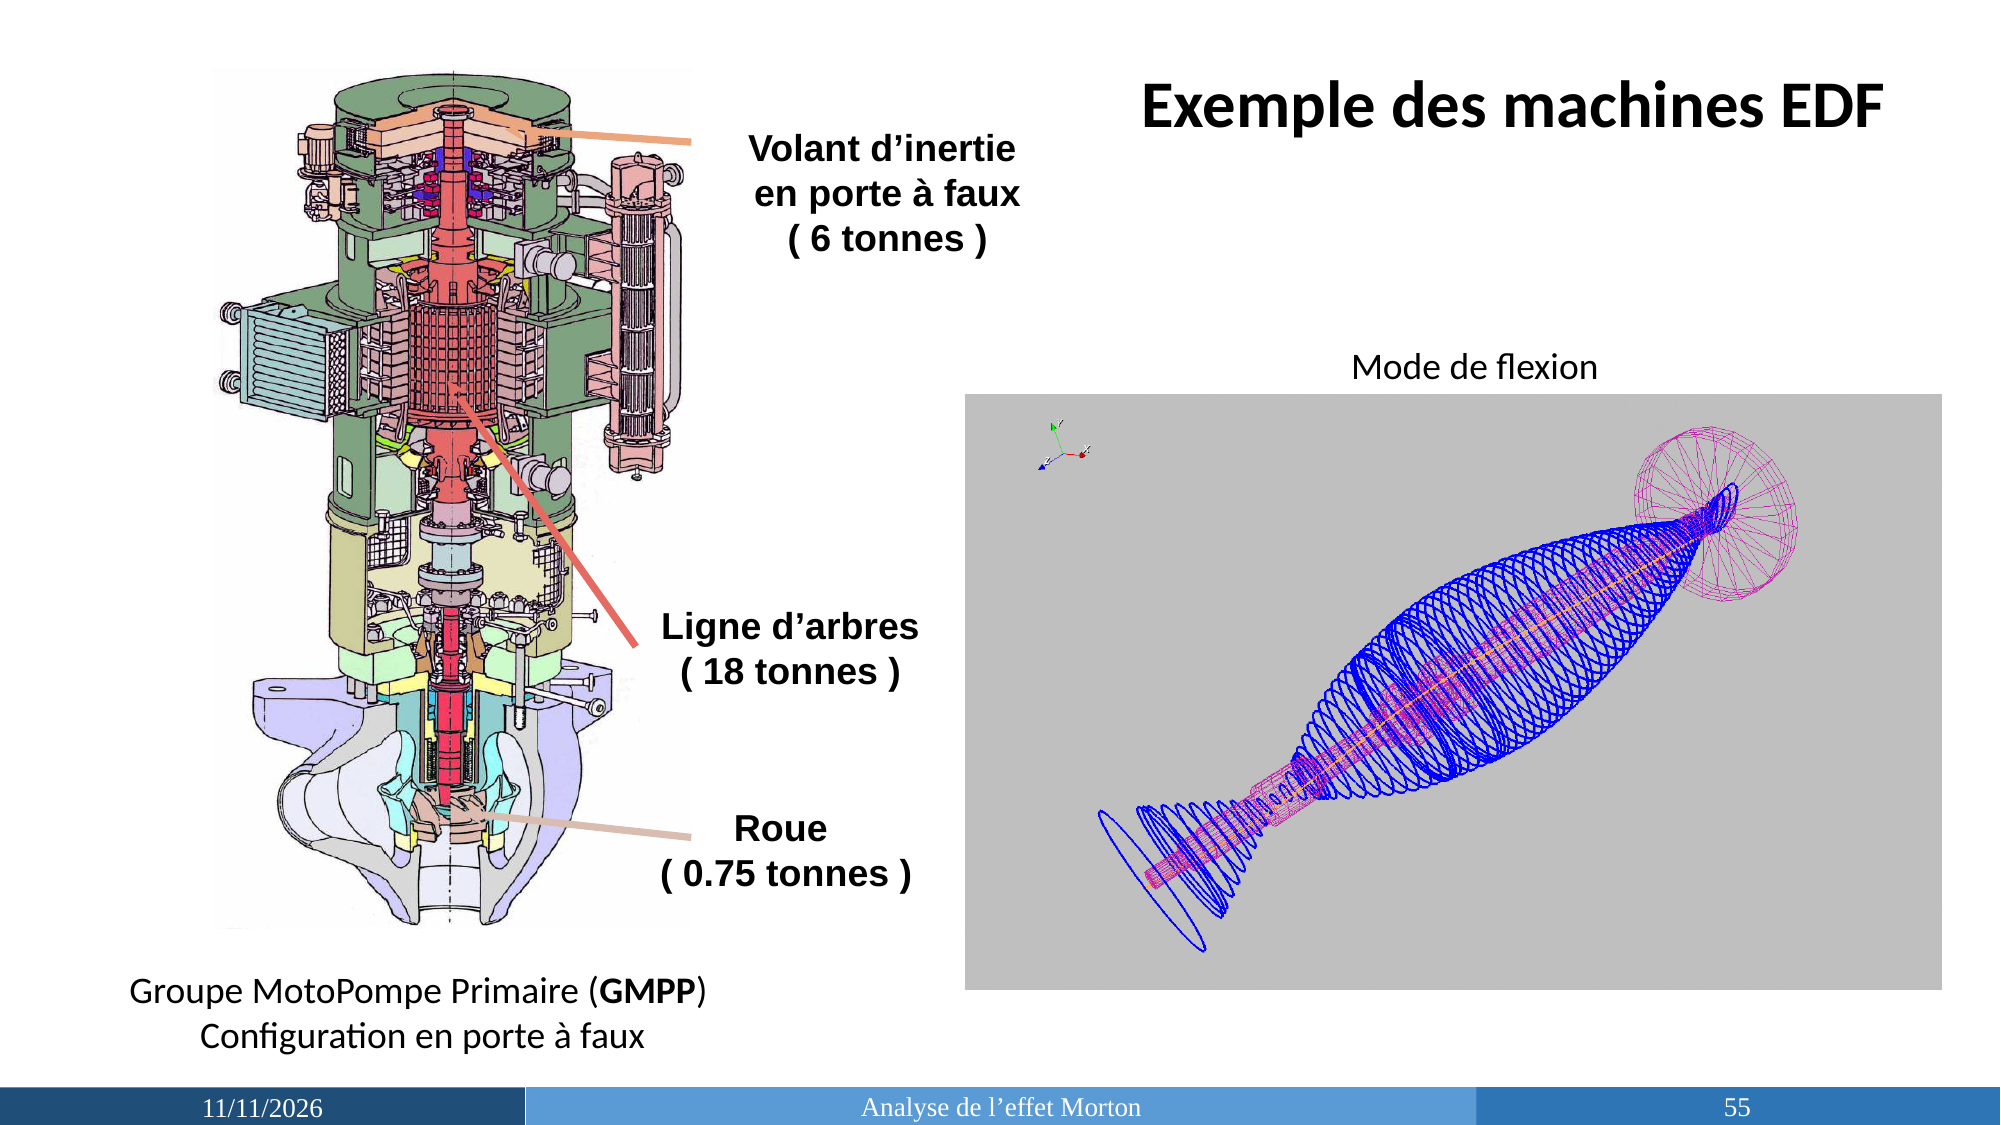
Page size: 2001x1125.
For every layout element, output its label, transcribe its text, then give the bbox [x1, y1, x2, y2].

text_box Groupe MotoPompe Primaire (GMPP) Configuration en porte à faux [114, 958, 731, 1064]
picture [203, 60, 692, 929]
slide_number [0, 1087, 525, 1125]
text_box Volant d’inertie en porte à faux ( 6 tonnes ) [710, 116, 1065, 267]
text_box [462, 812, 692, 838]
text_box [504, 129, 692, 143]
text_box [447, 380, 636, 648]
text_box Roue ( 0.75 tonnes ) [692, 796, 937, 901]
footer Analyse de l’effet Morton [526, 1087, 1477, 1125]
text_box Exemple des machines EDF [1126, 53, 1902, 148]
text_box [965, 334, 1943, 990]
slide_number 55 [1477, 1087, 2000, 1125]
text_box Ligne d’arbres ( 18 tonnes ) [692, 594, 946, 699]
